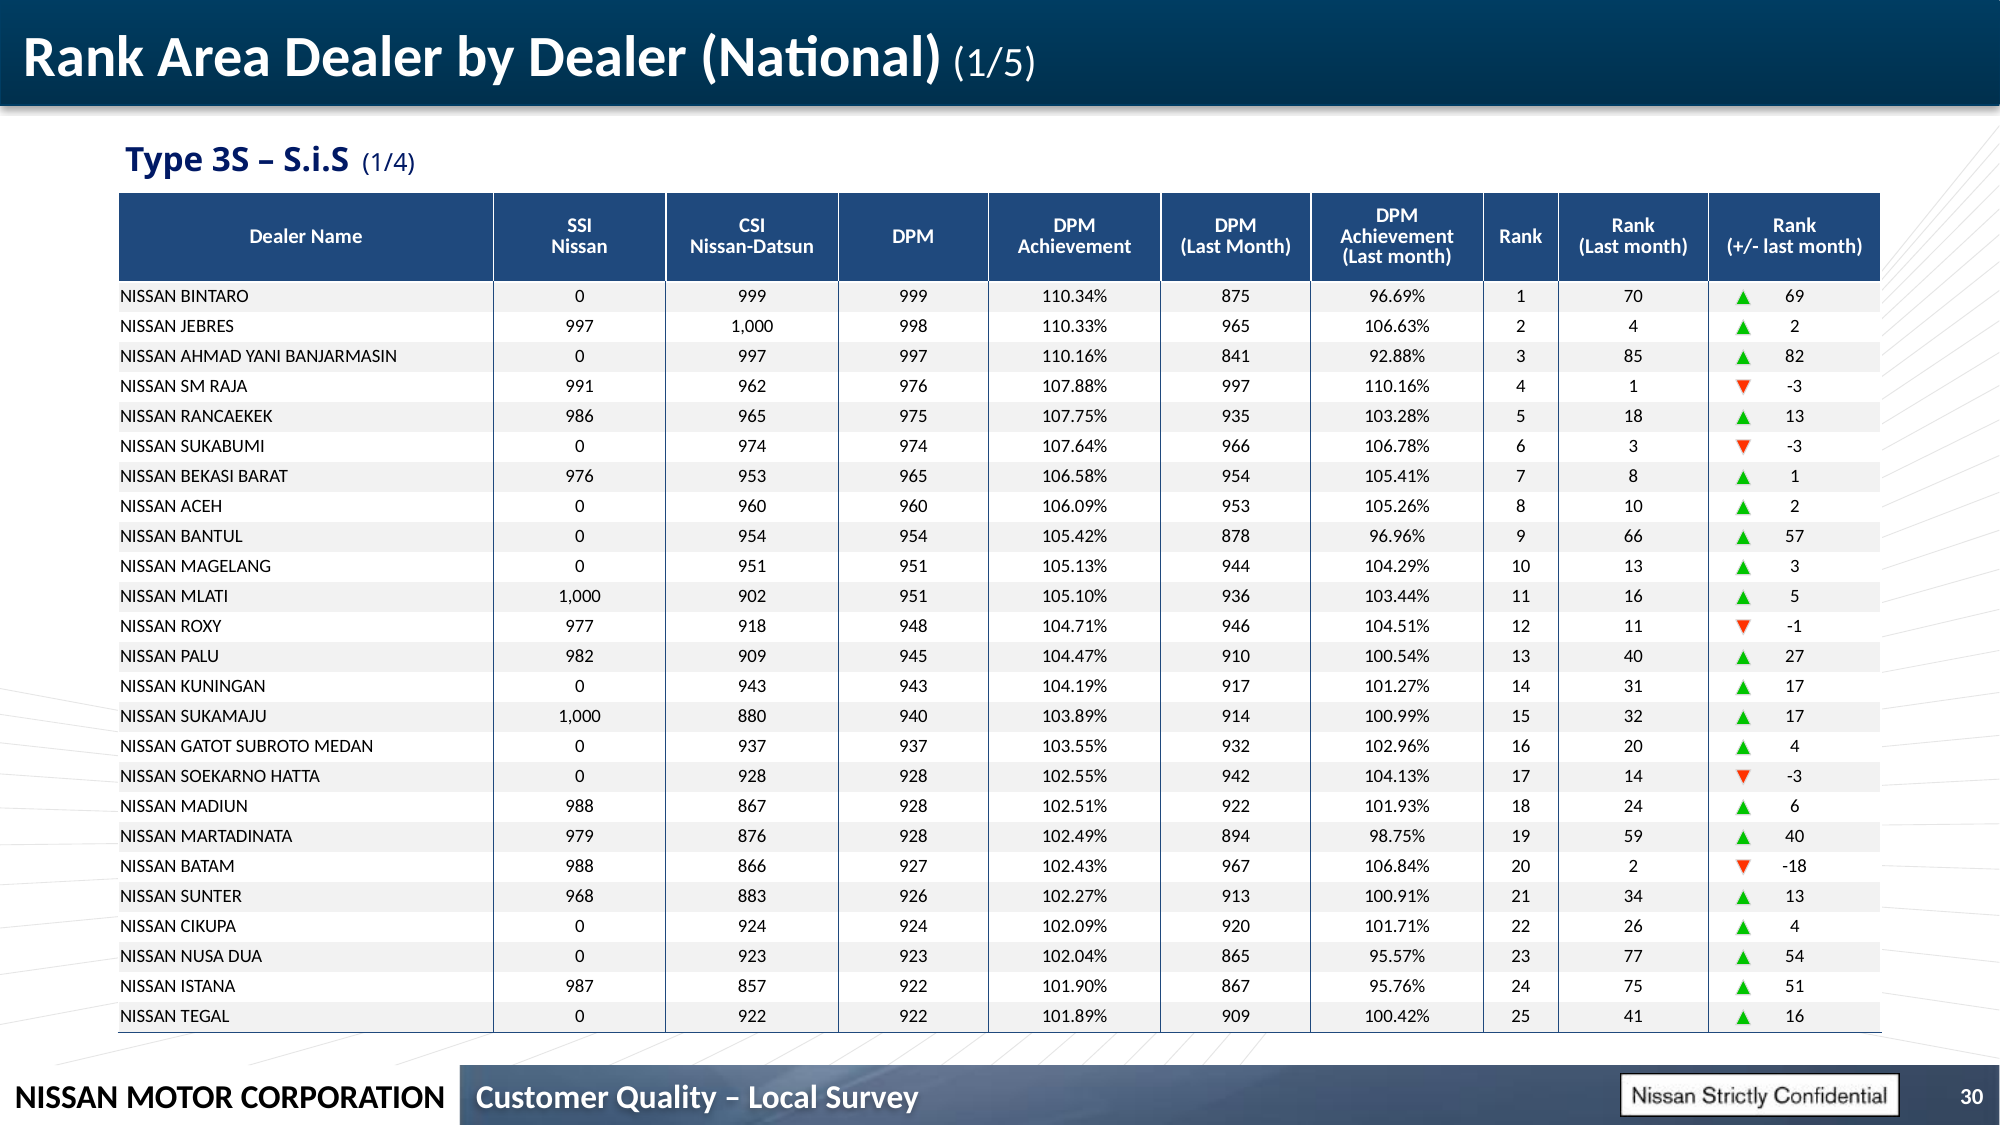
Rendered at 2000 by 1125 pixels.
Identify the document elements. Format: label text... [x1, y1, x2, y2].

table_cell 922 [839, 1002, 988, 1032]
table_cell 902 [666, 582, 838, 612]
table_cell 0 [494, 732, 665, 762]
table_cell 997 [1161, 372, 1310, 402]
table_cell 104.19% [989, 672, 1160, 702]
table_cell 975 [839, 402, 988, 432]
table_header DPM Achievement (Last month) [1312, 193, 1483, 281]
table_cell 104.13% [1311, 762, 1483, 792]
table_cell 19 [1484, 822, 1558, 852]
table_cell 918 [666, 612, 838, 642]
table_cell 77 [1559, 942, 1708, 972]
table_cell 24 [1559, 792, 1708, 822]
table_cell 922 [839, 972, 988, 1002]
table_cell 32 [1559, 702, 1708, 732]
table_cell 20 [1484, 852, 1558, 882]
table_cell 103.89% [989, 702, 1160, 732]
table_cell 977 [494, 612, 665, 642]
table_cell 75 [1559, 972, 1708, 1002]
table_cell 5 [1709, 582, 1880, 612]
table_cell 976 [494, 462, 665, 492]
table_cell 982 [494, 642, 665, 672]
table_cell NISSAN GATOT SUBROTO MEDAN [119, 732, 493, 762]
table_cell -1 [1709, 612, 1880, 642]
table_cell 4 [1709, 912, 1880, 942]
table_cell 105.10% [989, 582, 1160, 612]
table_cell 987 [494, 972, 665, 1002]
table_header Rank (Last month) [1559, 193, 1708, 281]
table_cell 976 [839, 372, 988, 402]
table_cell 57 [1709, 522, 1880, 552]
table_cell 1,000 [666, 312, 838, 342]
table_cell 26 [1559, 912, 1708, 942]
table_cell 988 [494, 792, 665, 822]
table_cell 951 [839, 582, 988, 612]
table_cell 0 [494, 762, 665, 792]
table_cell 0 [494, 1002, 665, 1032]
text_box [1733, 437, 1753, 457]
table_cell 974 [666, 432, 838, 462]
table_cell 883 [666, 882, 838, 912]
table_cell NISSAN RANCAEKEK [119, 402, 493, 432]
table_cell 954 [666, 522, 838, 552]
table_cell 100.91% [1311, 882, 1483, 912]
table_cell 913 [1161, 882, 1310, 912]
table_header SSI Nissan [494, 193, 665, 281]
text_box [1733, 977, 1753, 997]
table_cell 100.42% [1311, 1002, 1483, 1032]
text_box [1733, 407, 1753, 427]
text_box [1733, 287, 1753, 307]
table_cell 948 [839, 612, 988, 642]
text_box Type 3S – S.i.S (1/4) [110, 130, 470, 186]
table_cell 105.41% [1311, 462, 1483, 492]
table_cell 967 [1161, 852, 1310, 882]
table_cell 105.42% [989, 522, 1160, 552]
table_cell 928 [666, 762, 838, 792]
table_header DPM [839, 193, 988, 281]
table_cell 101.89% [989, 1002, 1160, 1032]
table_cell 101.27% [1311, 672, 1483, 702]
table_cell 954 [1161, 462, 1310, 492]
table_cell 920 [1161, 912, 1310, 942]
table_cell 924 [839, 912, 988, 942]
table_cell 924 [666, 912, 838, 942]
table_cell 909 [1161, 1002, 1310, 1032]
table_cell 876 [666, 822, 838, 852]
text_box [1733, 317, 1753, 337]
table_cell 51 [1709, 972, 1880, 1002]
table_cell 106.78% [1311, 432, 1483, 462]
table_cell 102.27% [989, 882, 1160, 912]
table_cell 0 [494, 522, 665, 552]
table_cell 0 [494, 283, 665, 312]
table_cell 66 [1559, 522, 1708, 552]
table_cell 69 [1709, 283, 1880, 312]
title Rank Area Dealer by Dealer (National) (1/5) [5, 8, 1994, 97]
table_cell 0 [494, 552, 665, 582]
slide_number 30 [1927, 1065, 1999, 1125]
table_cell 3 [1484, 342, 1558, 372]
table_cell 101.93% [1311, 792, 1483, 822]
table_cell 104.51% [1311, 612, 1483, 642]
table_cell 96.96% [1311, 522, 1483, 552]
table_cell 92.88% [1311, 342, 1483, 372]
table_cell 940 [839, 702, 988, 732]
table_cell 917 [1161, 672, 1310, 702]
text_box [1733, 857, 1753, 877]
table_cell 102.09% [989, 912, 1160, 942]
table_cell 965 [839, 462, 988, 492]
table_cell 953 [1161, 492, 1310, 522]
table_cell 104.71% [989, 612, 1160, 642]
table_cell 3 [1559, 432, 1708, 462]
table_cell 110.34% [989, 283, 1160, 312]
text_box [1733, 377, 1753, 397]
table_cell 857 [666, 972, 838, 1002]
table_cell 944 [1161, 552, 1310, 582]
table_cell 974 [839, 432, 988, 462]
table_cell 928 [839, 822, 988, 852]
table_cell 14 [1559, 762, 1708, 792]
table_cell 100.54% [1311, 642, 1483, 672]
table_cell NISSAN SUNTER [119, 882, 493, 912]
table_cell 100.99% [1311, 702, 1483, 732]
table_cell 942 [1161, 762, 1310, 792]
text_box [1733, 1007, 1753, 1027]
table_cell 935 [1161, 402, 1310, 432]
table_cell NISSAN CIKUPA [119, 912, 493, 942]
table_cell 867 [666, 792, 838, 822]
table_cell 878 [1161, 522, 1310, 552]
table_cell 966 [1161, 432, 1310, 462]
table_header CSI Nissan-Datsun [667, 193, 838, 281]
table_cell 18 [1484, 792, 1558, 822]
table_cell 954 [839, 522, 988, 552]
table_cell 951 [666, 552, 838, 582]
table_cell 943 [839, 672, 988, 702]
table_cell NISSAN ROXY [119, 612, 493, 642]
table_cell 8 [1559, 462, 1708, 492]
table_cell -3 [1709, 762, 1880, 792]
table_cell 0 [494, 432, 665, 462]
table_cell 106.09% [989, 492, 1160, 522]
text_box [1733, 827, 1753, 847]
text_box [1733, 917, 1753, 937]
table_header DPM Achievement [989, 193, 1160, 281]
table_cell 10 [1559, 492, 1708, 522]
table_cell 5 [1484, 402, 1558, 432]
table_cell 106.84% [1311, 852, 1483, 882]
table_cell 932 [1161, 732, 1310, 762]
table_cell 945 [839, 642, 988, 672]
table_header Rank (+/- last month) [1709, 193, 1880, 281]
table_cell 926 [839, 882, 988, 912]
table_cell 999 [839, 283, 988, 312]
table_cell 960 [839, 492, 988, 522]
table_cell 997 [839, 342, 988, 372]
table_cell 3 [1709, 552, 1880, 582]
table_cell 22 [1484, 912, 1558, 942]
table_cell 951 [839, 552, 988, 582]
text_box [1733, 497, 1753, 517]
table_cell NISSAN NUSA DUA [119, 942, 493, 972]
table_cell 107.88% [989, 372, 1160, 402]
table_cell 0 [494, 912, 665, 942]
table_cell 70 [1559, 283, 1708, 312]
text_box [1733, 467, 1753, 487]
table_cell NISSAN JEBRES [119, 312, 493, 342]
table_cell 923 [666, 942, 838, 972]
table_cell 841 [1161, 342, 1310, 372]
table_cell 16 [1484, 732, 1558, 762]
table_cell 102.96% [1311, 732, 1483, 762]
table_cell 95.57% [1311, 942, 1483, 972]
table_cell NISSAN BEKASI BARAT [119, 462, 493, 492]
table_cell 965 [666, 402, 838, 432]
table_cell 110.16% [1311, 372, 1483, 402]
table_cell 1 [1709, 462, 1880, 492]
table_cell 928 [839, 792, 988, 822]
table_cell NISSAN BANTUL [119, 522, 493, 552]
table_cell 2 [1709, 312, 1880, 342]
table_cell 11 [1559, 612, 1708, 642]
table_header Rank [1484, 193, 1558, 281]
table_cell 0 [494, 342, 665, 372]
table_cell 910 [1161, 642, 1310, 672]
table_cell 914 [1161, 702, 1310, 732]
table_cell 1 [1484, 283, 1558, 312]
table_cell 894 [1161, 822, 1310, 852]
text_box [1733, 617, 1753, 637]
table_cell 85 [1559, 342, 1708, 372]
table_cell 107.75% [989, 402, 1160, 432]
table_cell 17 [1484, 762, 1558, 792]
table_cell 6 [1484, 432, 1558, 462]
table_cell 101.71% [1311, 912, 1483, 942]
table_cell NISSAN AHMAD YANI BANJARMASIN [119, 342, 493, 372]
table_cell 40 [1559, 642, 1708, 672]
table_cell 106.58% [989, 462, 1160, 492]
table_cell 937 [839, 732, 988, 762]
table_cell 936 [1161, 582, 1310, 612]
table_cell NISSAN KUNINGAN [119, 672, 493, 702]
table_cell 4 [1709, 732, 1880, 762]
table_cell 2 [1709, 492, 1880, 522]
table_cell NISSAN MLATI [119, 582, 493, 612]
table_cell 82 [1709, 342, 1880, 372]
table_cell 13 [1484, 642, 1558, 672]
table_cell 102.55% [989, 762, 1160, 792]
table_cell 9 [1484, 522, 1558, 552]
table_cell 103.28% [1311, 402, 1483, 432]
table_cell NISSAN ISTANA [119, 972, 493, 1002]
table_cell 102.51% [989, 792, 1160, 822]
table_cell 2 [1559, 852, 1708, 882]
text_box [1733, 647, 1753, 667]
picture [459, 1065, 1927, 1125]
table_cell 979 [494, 822, 665, 852]
table_cell 20 [1559, 732, 1708, 762]
table_cell 13 [1559, 552, 1708, 582]
table_cell 991 [494, 372, 665, 402]
table_cell 107.64% [989, 432, 1160, 462]
table_cell NISSAN BINTARO [119, 283, 493, 312]
table_cell 98.75% [1311, 822, 1483, 852]
table_cell 31 [1559, 672, 1708, 702]
table_cell 946 [1161, 612, 1310, 642]
table_cell 923 [839, 942, 988, 972]
table_cell 0 [494, 672, 665, 702]
table_cell 867 [1161, 972, 1310, 1002]
table_cell 0 [494, 942, 665, 972]
table_cell 102.49% [989, 822, 1160, 852]
table_cell NISSAN SOEKARNO HATTA [119, 762, 493, 792]
text_box [1733, 347, 1753, 367]
table_cell 23 [1484, 942, 1558, 972]
table_cell 105.26% [1311, 492, 1483, 522]
table_cell 103.44% [1311, 582, 1483, 612]
table_cell 875 [1161, 283, 1310, 312]
table_cell 909 [666, 642, 838, 672]
table_cell 943 [666, 672, 838, 702]
table_cell 40 [1709, 822, 1880, 852]
text_box [1733, 947, 1753, 967]
table_cell 16 [1709, 1002, 1880, 1032]
table_cell 59 [1559, 822, 1708, 852]
table_cell 865 [1161, 942, 1310, 972]
table_cell 54 [1709, 942, 1880, 972]
table_cell 101.90% [989, 972, 1160, 1002]
table_cell 927 [839, 852, 988, 882]
table_cell NISSAN ACEH [119, 492, 493, 522]
table_cell 102.04% [989, 942, 1160, 972]
table_cell 1,000 [494, 582, 665, 612]
table_cell 922 [666, 1002, 838, 1032]
text_box [1733, 737, 1753, 757]
table_cell 962 [666, 372, 838, 402]
table_cell 922 [1161, 792, 1310, 822]
table_cell 4 [1484, 372, 1558, 402]
table_cell 999 [666, 283, 838, 312]
table_cell 17 [1709, 672, 1880, 702]
table_cell 14 [1484, 672, 1558, 702]
table_cell 2 [1484, 312, 1558, 342]
table_cell 988 [494, 852, 665, 882]
table_cell 11 [1484, 582, 1558, 612]
table_cell 12 [1484, 612, 1558, 642]
text_box [1733, 677, 1753, 697]
table_cell NISSAN MADIUN [119, 792, 493, 822]
table_cell 10 [1484, 552, 1558, 582]
table_cell 8 [1484, 492, 1558, 522]
table_cell 17 [1709, 702, 1880, 732]
table_cell 965 [1161, 312, 1310, 342]
table_cell 103.55% [989, 732, 1160, 762]
text_box [1733, 587, 1753, 607]
table_cell -18 [1709, 852, 1880, 882]
table_cell -3 [1709, 372, 1880, 402]
table_cell 110.33% [989, 312, 1160, 342]
table_cell 997 [494, 312, 665, 342]
table_cell 4 [1559, 312, 1708, 342]
table_cell 102.43% [989, 852, 1160, 882]
table_cell 937 [666, 732, 838, 762]
table_cell 7 [1484, 462, 1558, 492]
table_cell 15 [1484, 702, 1558, 732]
table_cell NISSAN MARTADINATA [119, 822, 493, 852]
table_cell 24 [1484, 972, 1558, 1002]
table_cell NISSAN MAGELANG [119, 552, 493, 582]
table_cell 997 [666, 342, 838, 372]
table_cell 27 [1709, 642, 1880, 672]
table_cell 968 [494, 882, 665, 912]
table_cell 106.63% [1311, 312, 1483, 342]
table_cell 13 [1709, 402, 1880, 432]
table_header DPM (Last Month) [1162, 193, 1310, 281]
table_cell 1,000 [494, 702, 665, 732]
text_box [1733, 527, 1753, 547]
table_cell NISSAN SUKAMAJU [119, 702, 493, 732]
table_header Dealer Name [119, 193, 493, 281]
table_cell 880 [666, 702, 838, 732]
table_cell NISSAN SM RAJA [119, 372, 493, 402]
table_cell 1 [1559, 372, 1708, 402]
table_cell 105.13% [989, 552, 1160, 582]
table_cell NISSAN TEGAL [119, 1002, 493, 1032]
table_cell 16 [1559, 582, 1708, 612]
table_cell 25 [1484, 1002, 1558, 1032]
table_cell 21 [1484, 882, 1558, 912]
table_cell 953 [666, 462, 838, 492]
table_cell NISSAN BATAM [119, 852, 493, 882]
text_box [1733, 707, 1753, 727]
text_box [1733, 767, 1753, 787]
table_cell 960 [666, 492, 838, 522]
table_cell 6 [1709, 792, 1880, 822]
table_cell 0 [494, 492, 665, 522]
table_cell 96.69% [1311, 283, 1483, 312]
table_cell -3 [1709, 432, 1880, 462]
table_cell 104.29% [1311, 552, 1483, 582]
table_cell NISSAN PALU [119, 642, 493, 672]
table_cell NISSAN SUKABUMI [119, 432, 493, 462]
table_cell 13 [1709, 882, 1880, 912]
table_cell 34 [1559, 882, 1708, 912]
text_box [1733, 887, 1753, 907]
table_cell 928 [839, 762, 988, 792]
table_cell 95.76% [1311, 972, 1483, 1002]
table_cell 104.47% [989, 642, 1160, 672]
text_box [1733, 797, 1753, 817]
table_cell 110.16% [989, 342, 1160, 372]
table_cell 18 [1559, 402, 1708, 432]
table_cell 998 [839, 312, 988, 342]
table_cell 866 [666, 852, 838, 882]
table_cell 41 [1559, 1002, 1708, 1032]
text_box [1733, 557, 1753, 577]
table_cell 986 [494, 402, 665, 432]
